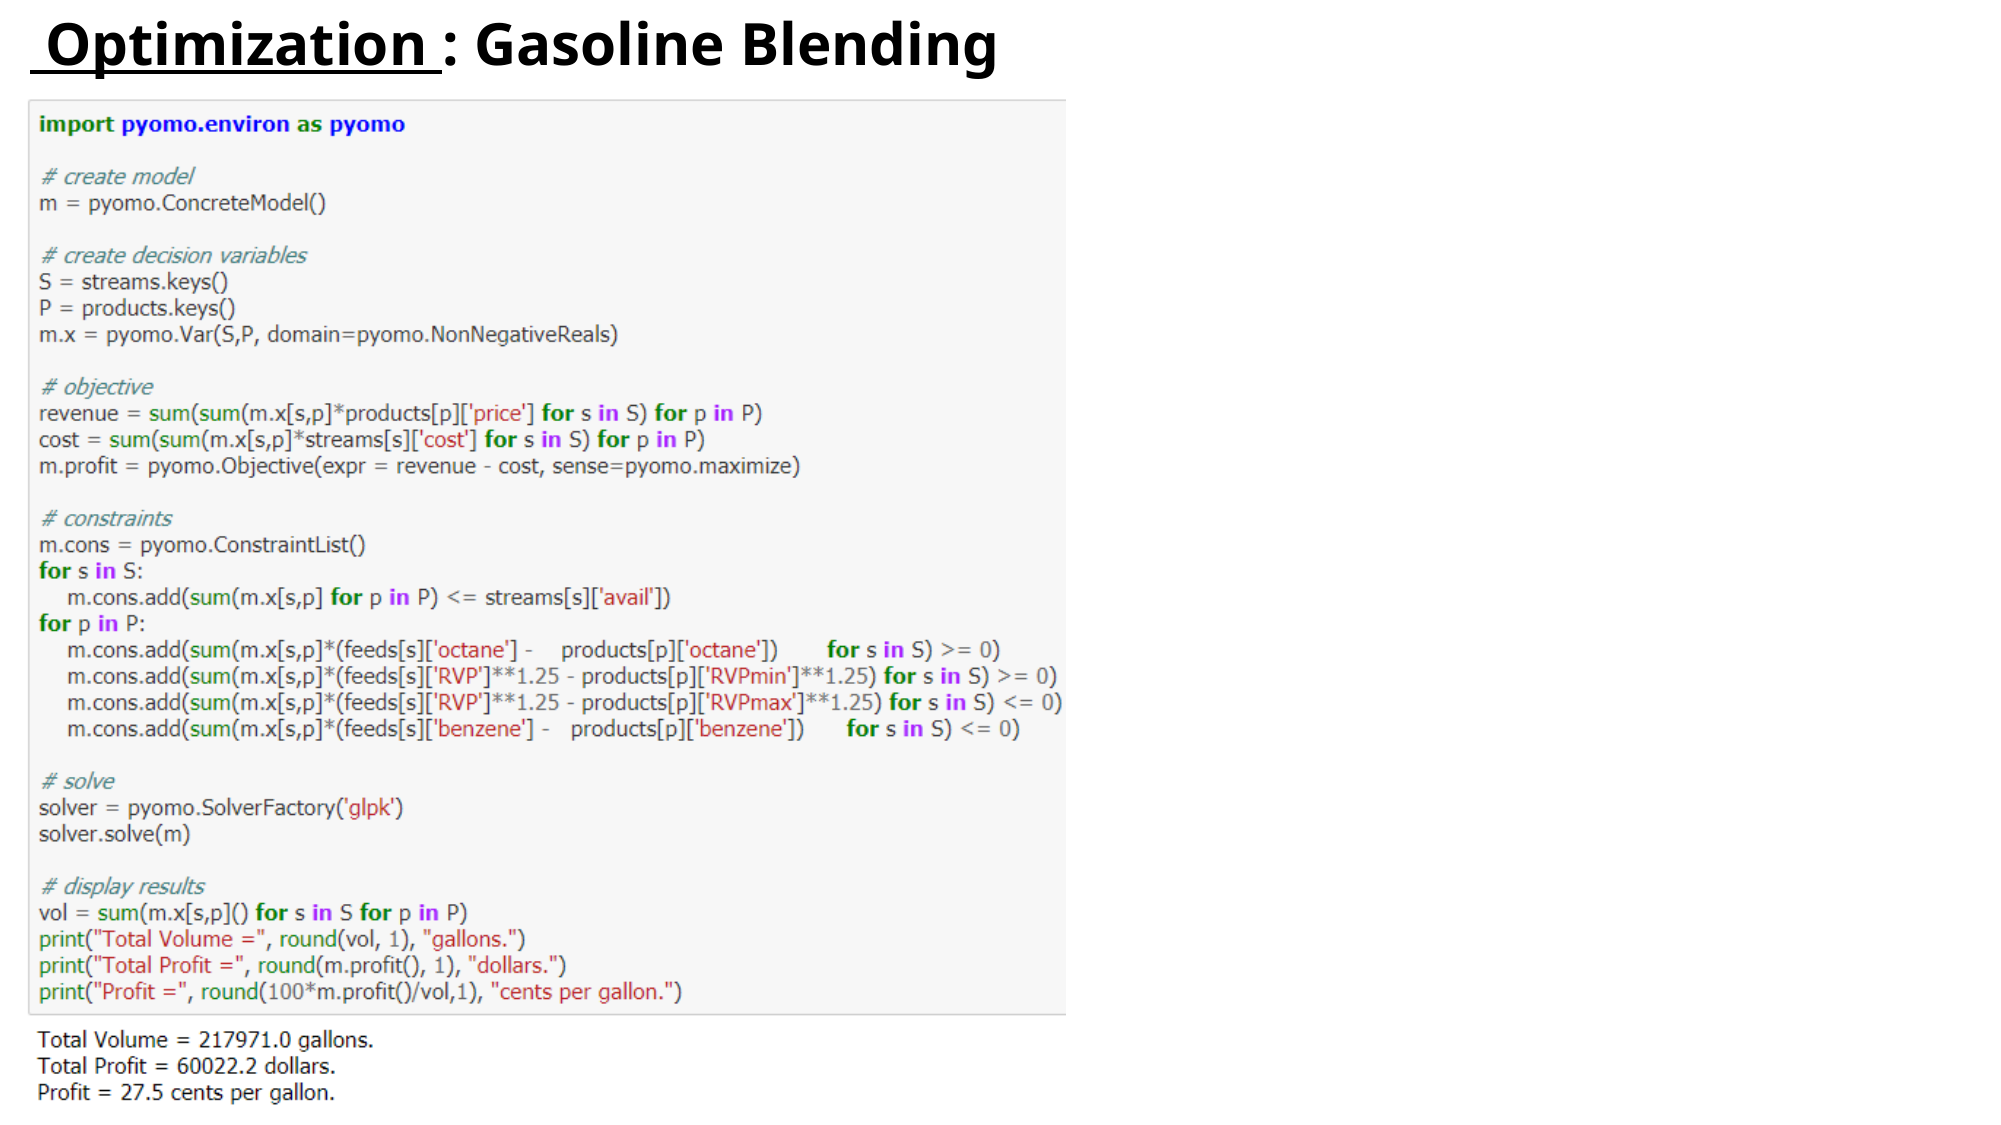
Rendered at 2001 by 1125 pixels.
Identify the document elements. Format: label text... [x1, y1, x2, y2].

picture [21, 88, 1066, 1109]
text_box Optimization : Gasoline Blending [0, 0, 1589, 234]
